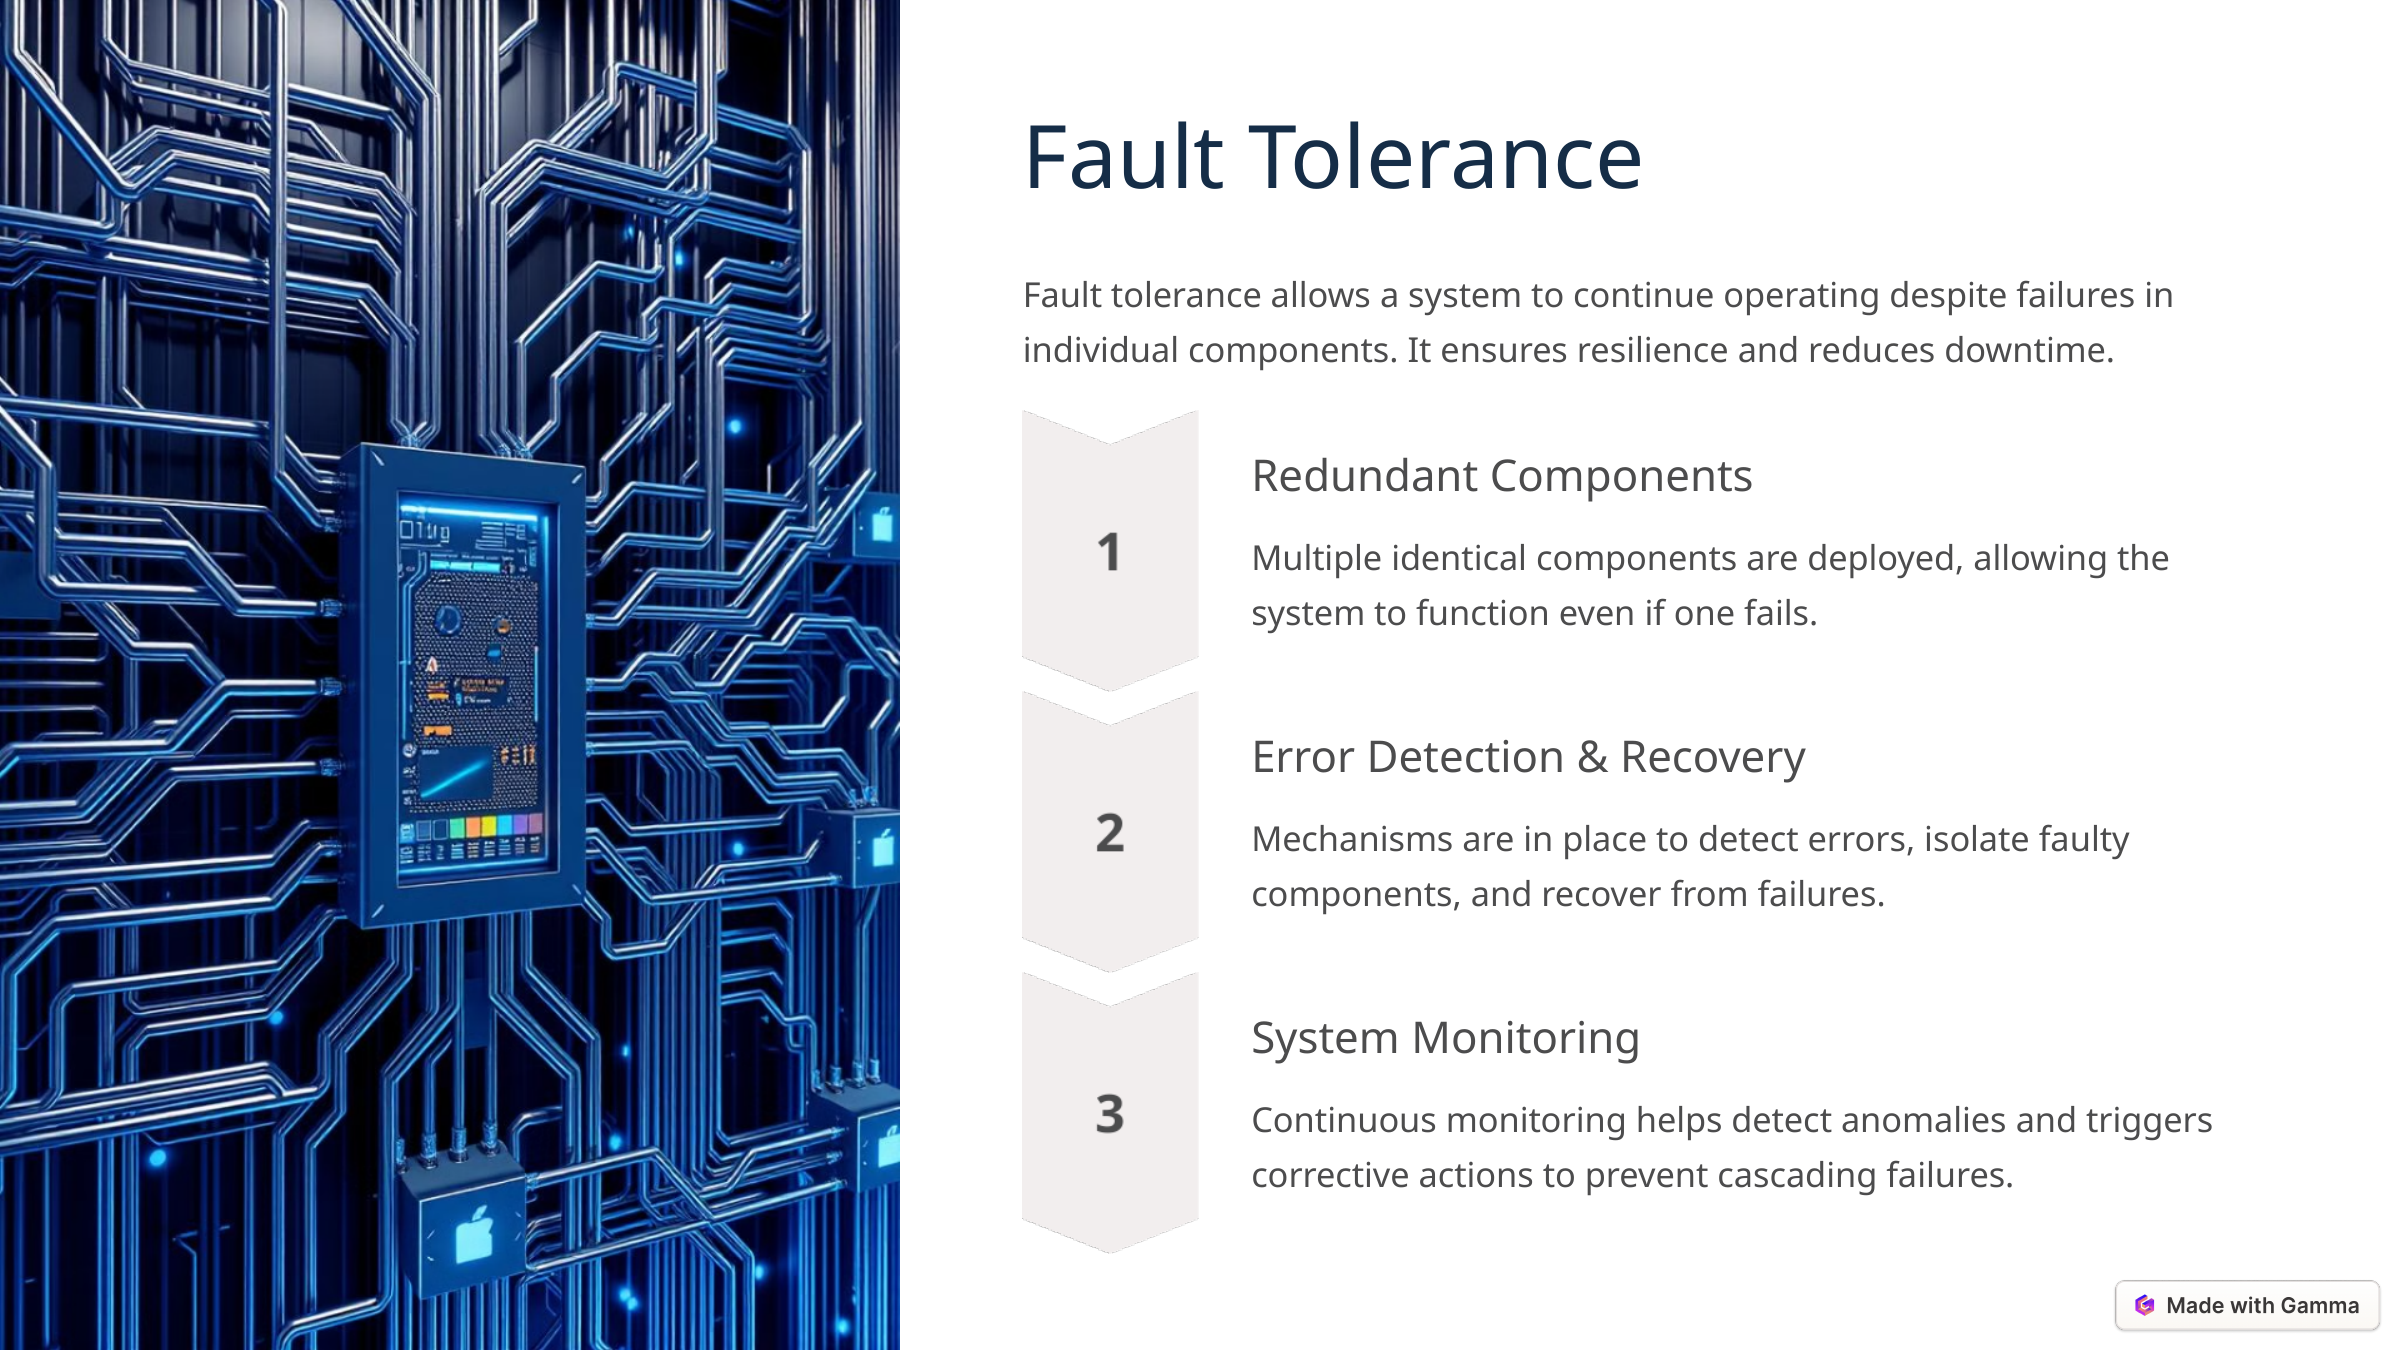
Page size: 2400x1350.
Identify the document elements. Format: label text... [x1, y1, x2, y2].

text_box Mechanisms are in place to detect errors, isolate faulty components, and recover from failures. [1251, 802, 2278, 916]
picture [1022, 410, 1199, 1255]
text_box Error Detection & Recovery [1251, 727, 1749, 782]
text_box System Monitoring [1251, 1008, 1691, 1063]
picture [2106, 1271, 2389, 1339]
text_box Fault tolerance allows a system to continue operating despite failures in individual components. It ensures resilience and reduces downtime. [1022, 258, 2278, 372]
picture [0, 0, 900, 1350]
text_box Fault Tolerance [1022, 96, 1902, 207]
text_box Continuous monitoring helps detect anomalies and triggers corrective actions to prevent cascading failures. [1251, 1084, 2278, 1197]
text_box Multiple identical components are deployed, allowing the system to function even if one fails. [1251, 521, 2278, 635]
text_box Redundant Components [1251, 446, 1695, 501]
